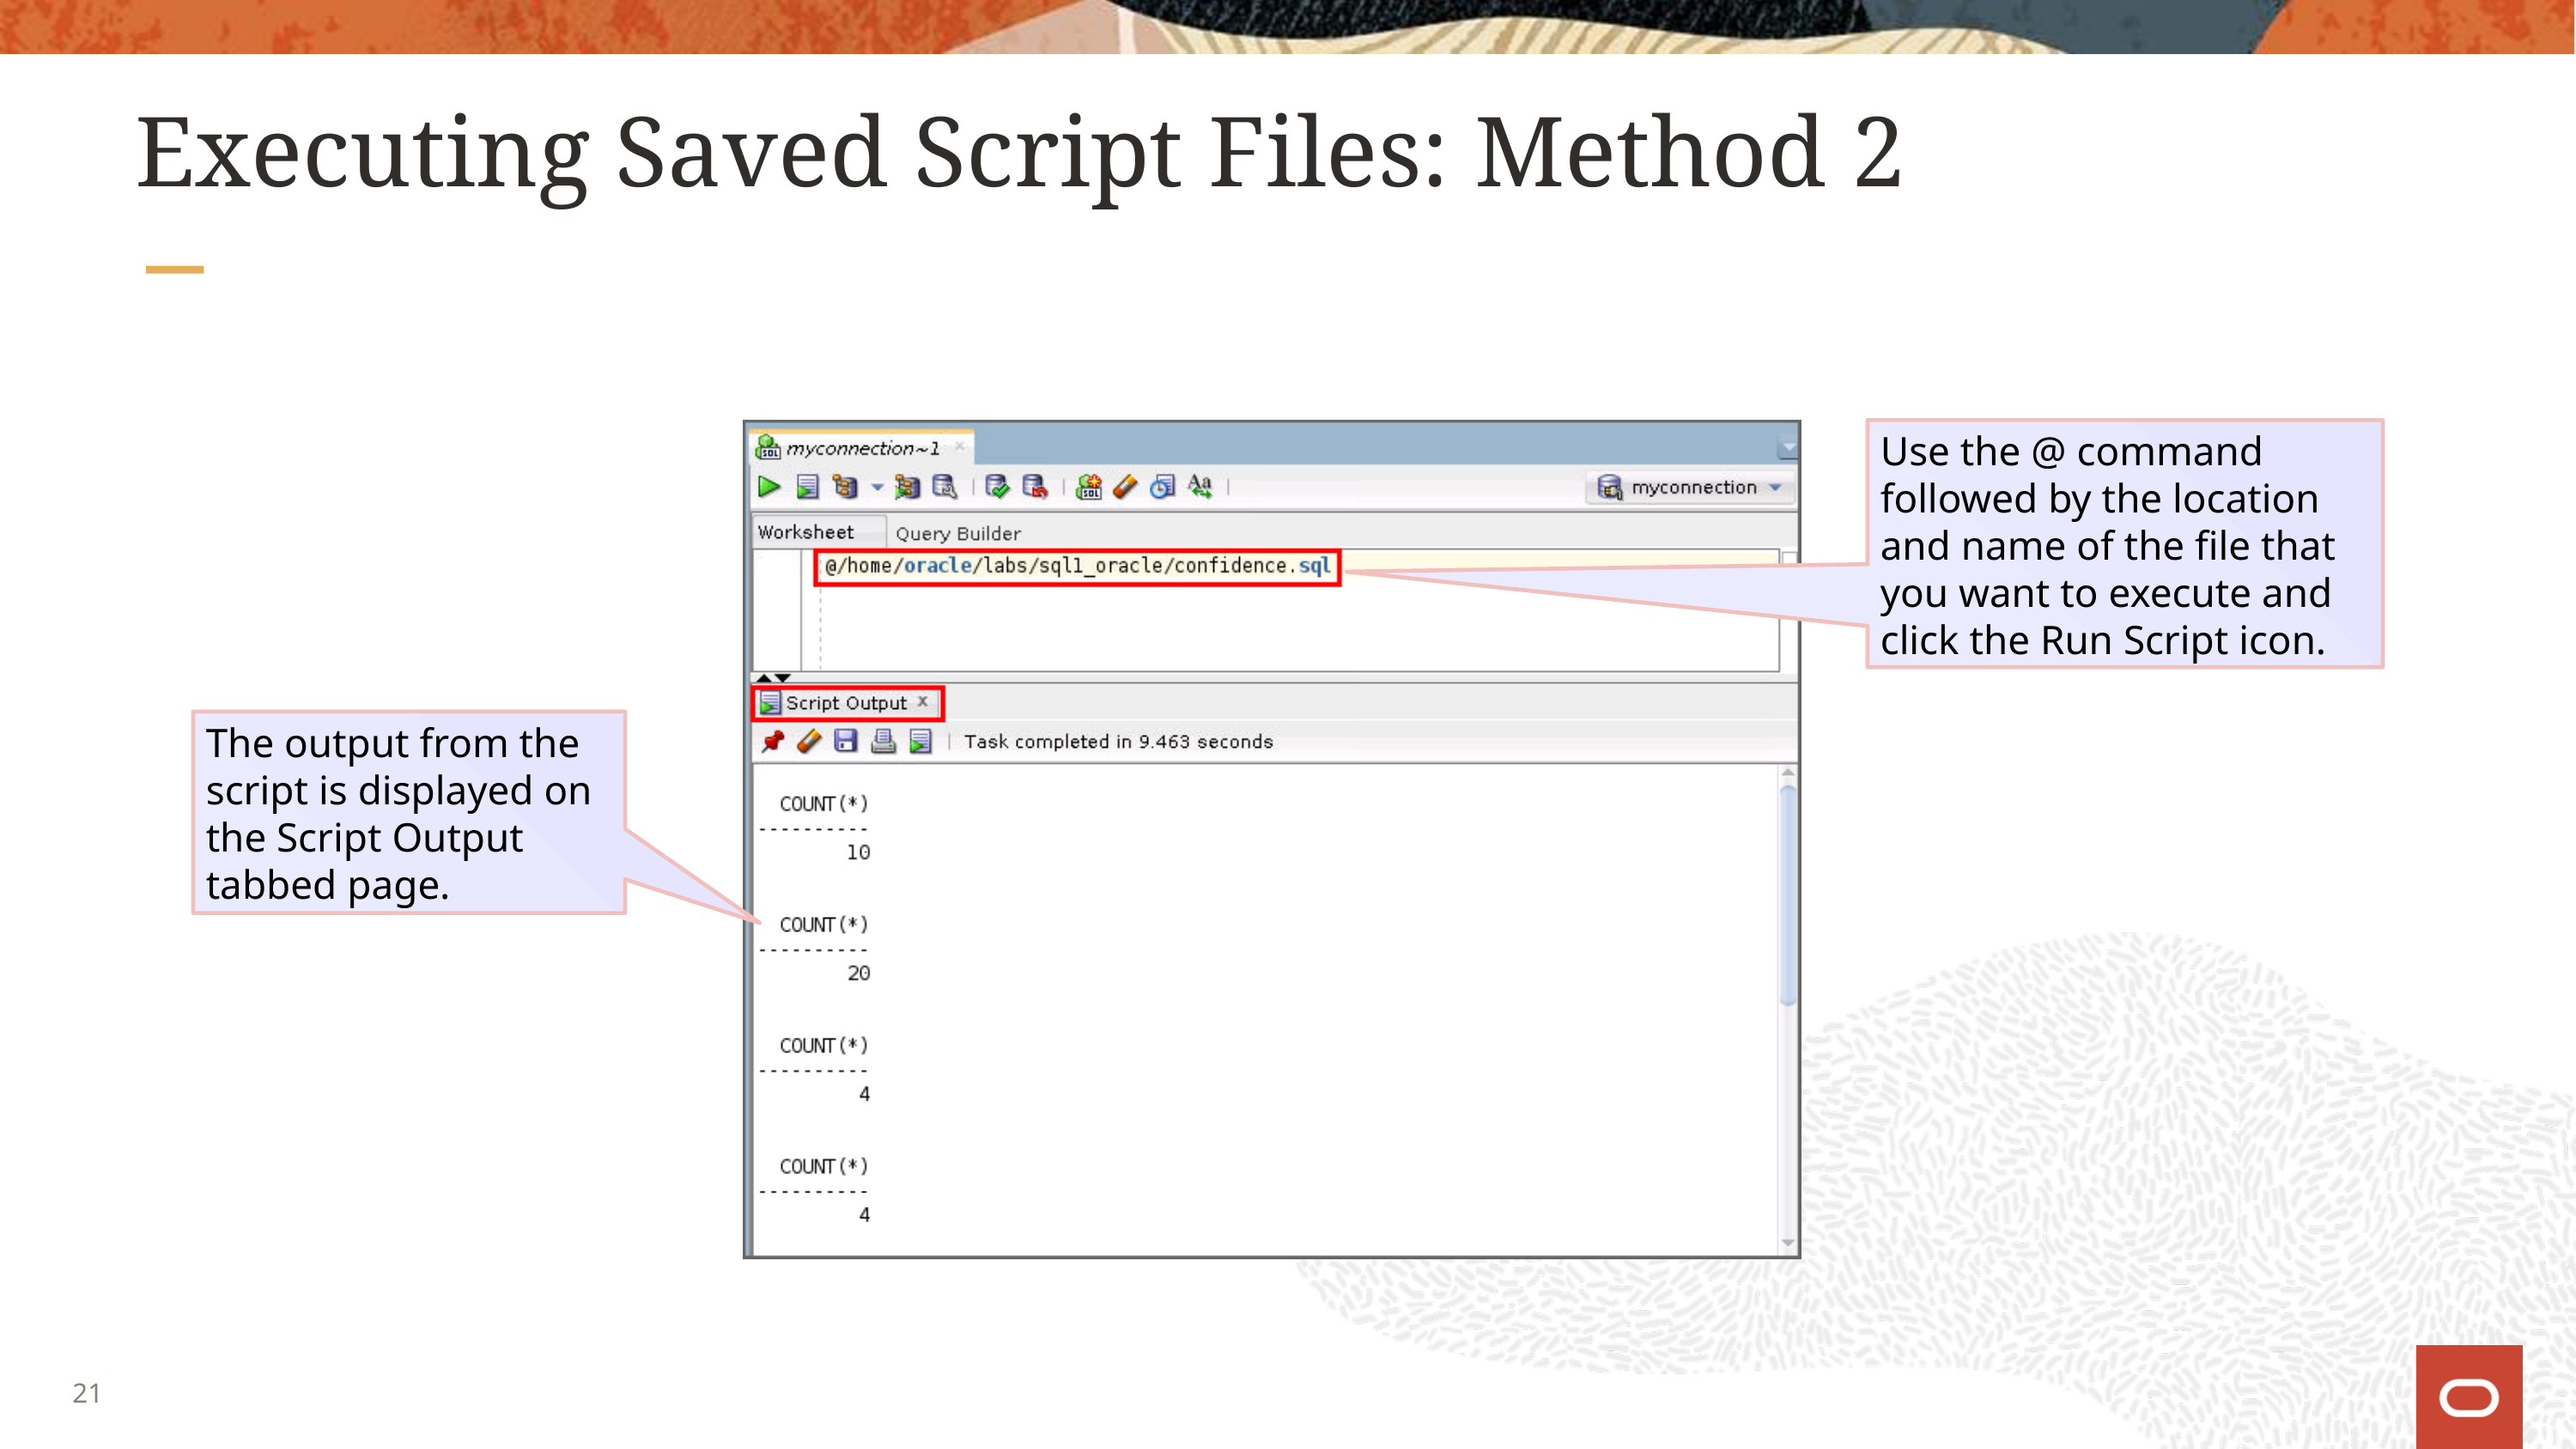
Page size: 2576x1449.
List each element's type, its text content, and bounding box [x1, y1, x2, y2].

title Executing Saved Script Files: Method 2 [131, 86, 2445, 252]
picture [2416, 1345, 2523, 1449]
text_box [192, 420, 2384, 1259]
picture [0, 0, 2576, 54]
